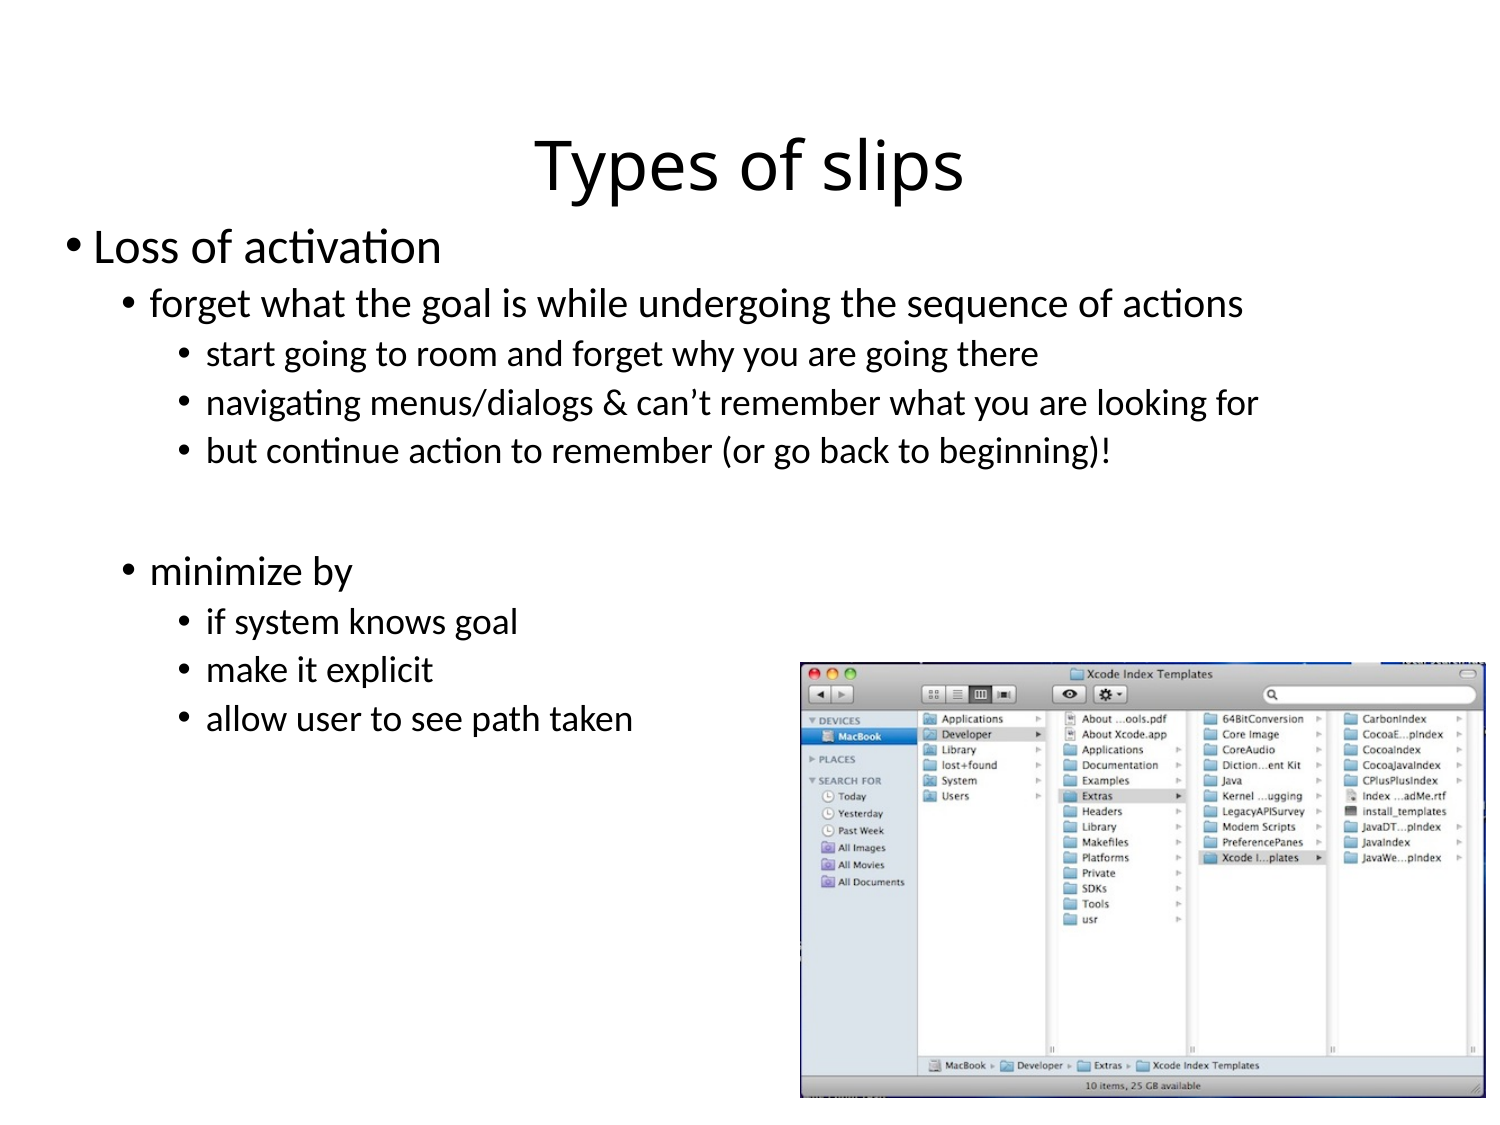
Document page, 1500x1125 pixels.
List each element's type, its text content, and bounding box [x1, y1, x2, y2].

picture [799, 662, 1486, 1098]
title Types of slips [103, 59, 1397, 212]
list Loss of activation forget what the goal is while undergoing the sequence of actions start going to room and forget why you are going there navigating menus/dialogs & can’t remember what you are looking for but continue action to remember (or go back to beginning)! minimize by if system knows goal make it explicit allow user to see path taken [50, 212, 1409, 993]
